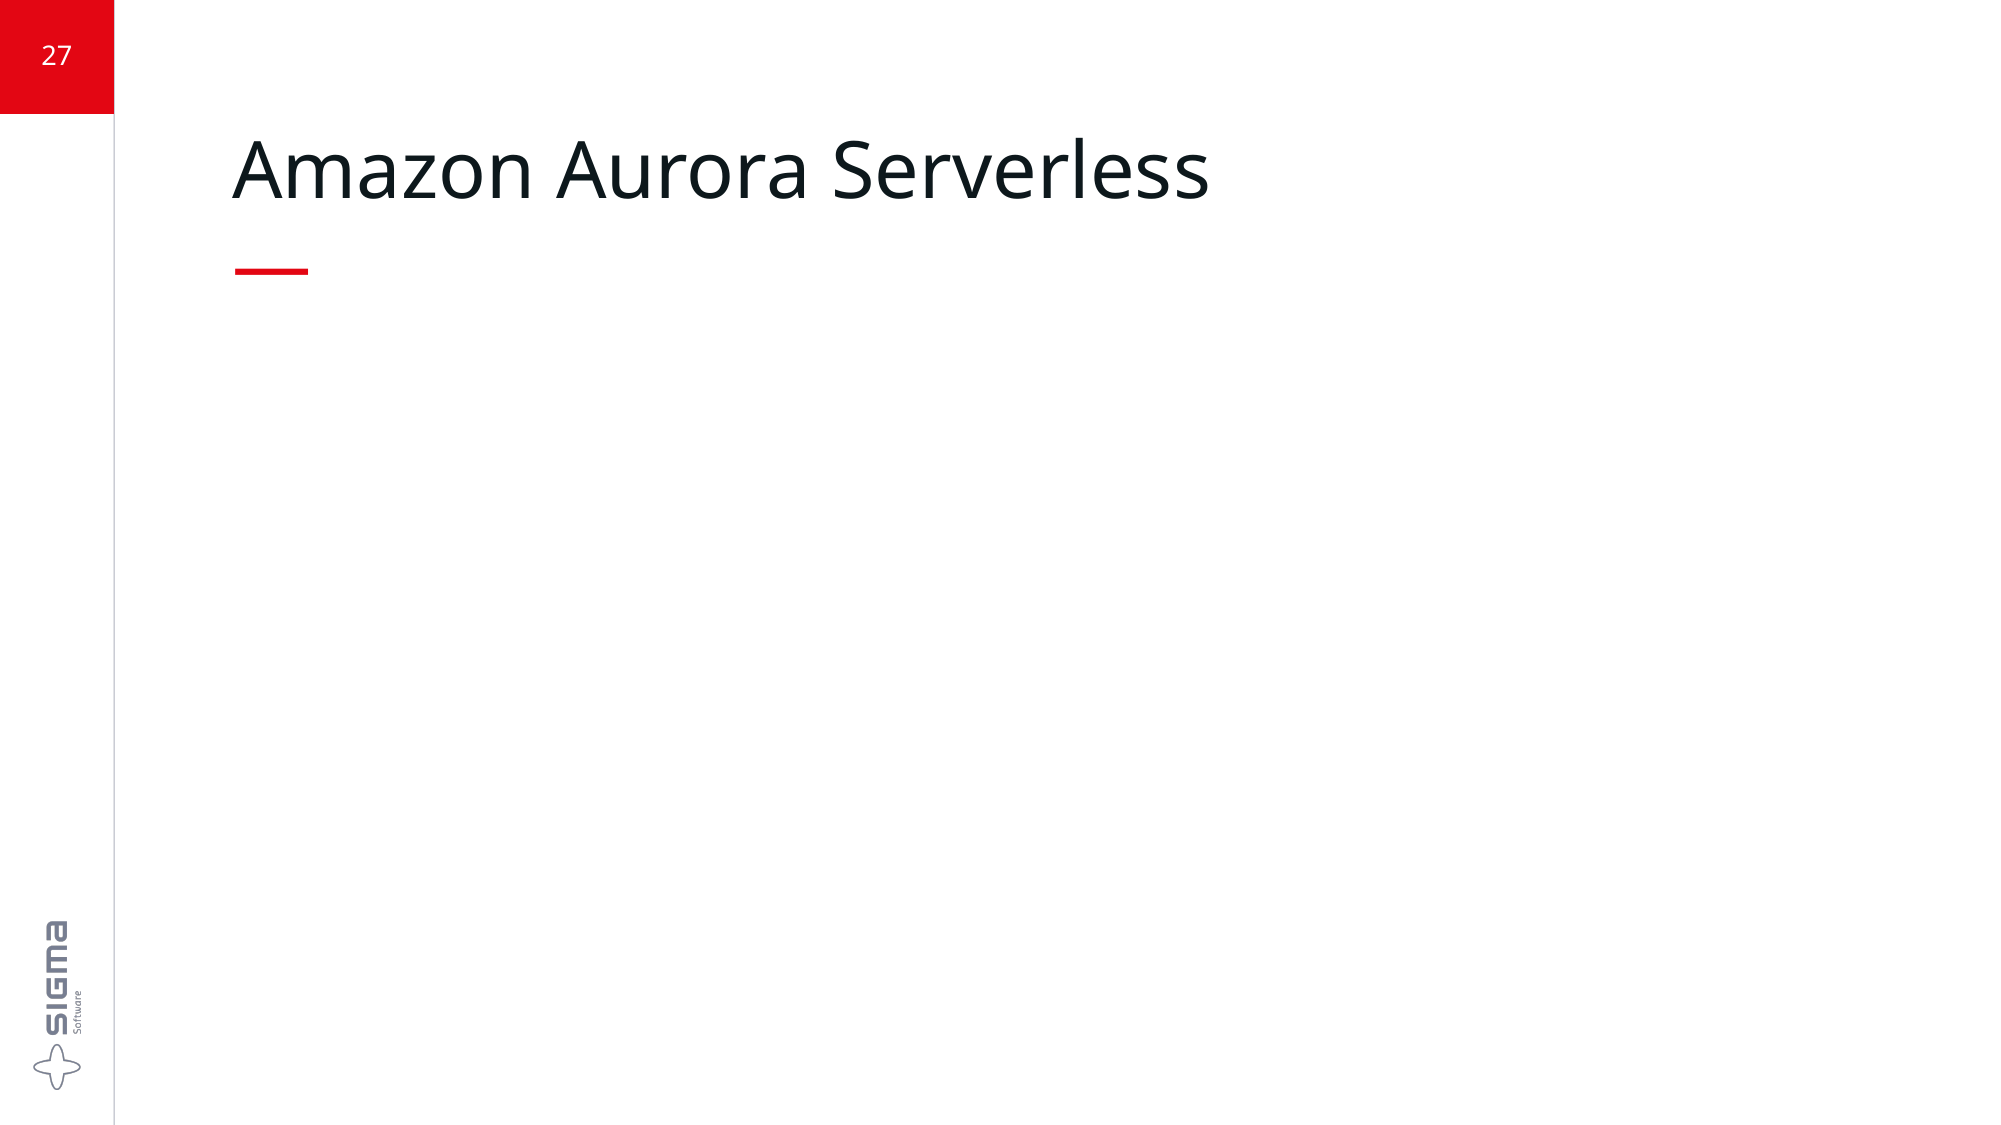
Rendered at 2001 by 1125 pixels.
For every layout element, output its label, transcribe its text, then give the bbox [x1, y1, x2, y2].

title Amazon Aurora Serverless — [232, 119, 1886, 312]
picture [34, 922, 81, 1090]
slide_number 27 [0, 0, 114, 114]
